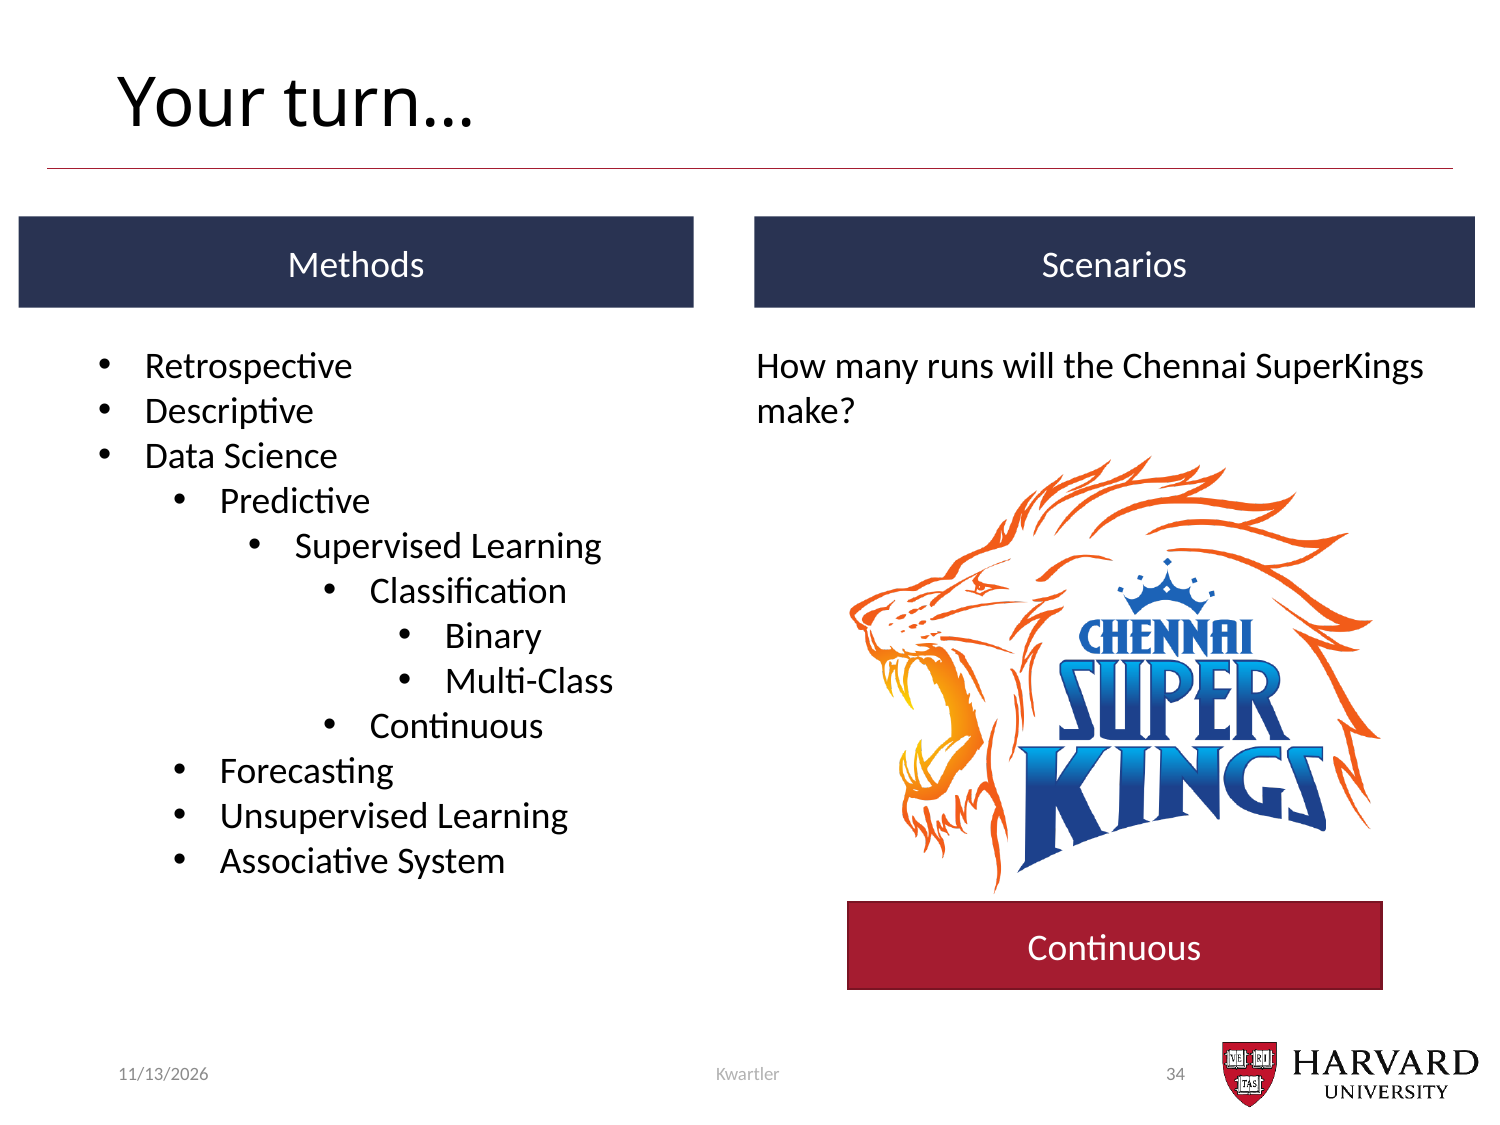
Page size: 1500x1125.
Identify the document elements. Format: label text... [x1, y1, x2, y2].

picture [1200, 1024, 1500, 1125]
text_box Retrospective Descriptive Data Science Predictive Supervised Learning Classification Binary Multi-Class Continuous Forecasting Unsupervised Learning Associative System [83, 334, 629, 934]
title Your turn… [103, 59, 1397, 157]
text_box How many runs will the Chennai SuperKings make? [741, 334, 1488, 439]
text_box Scenarios [753, 215, 1476, 309]
picture [846, 452, 1383, 896]
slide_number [103, 1042, 441, 1103]
slide_number 34 [1059, 1042, 1200, 1103]
footer Kwartler [496, 1042, 1004, 1103]
text_box Methods [18, 215, 695, 309]
text_box Continuous [847, 901, 1383, 990]
